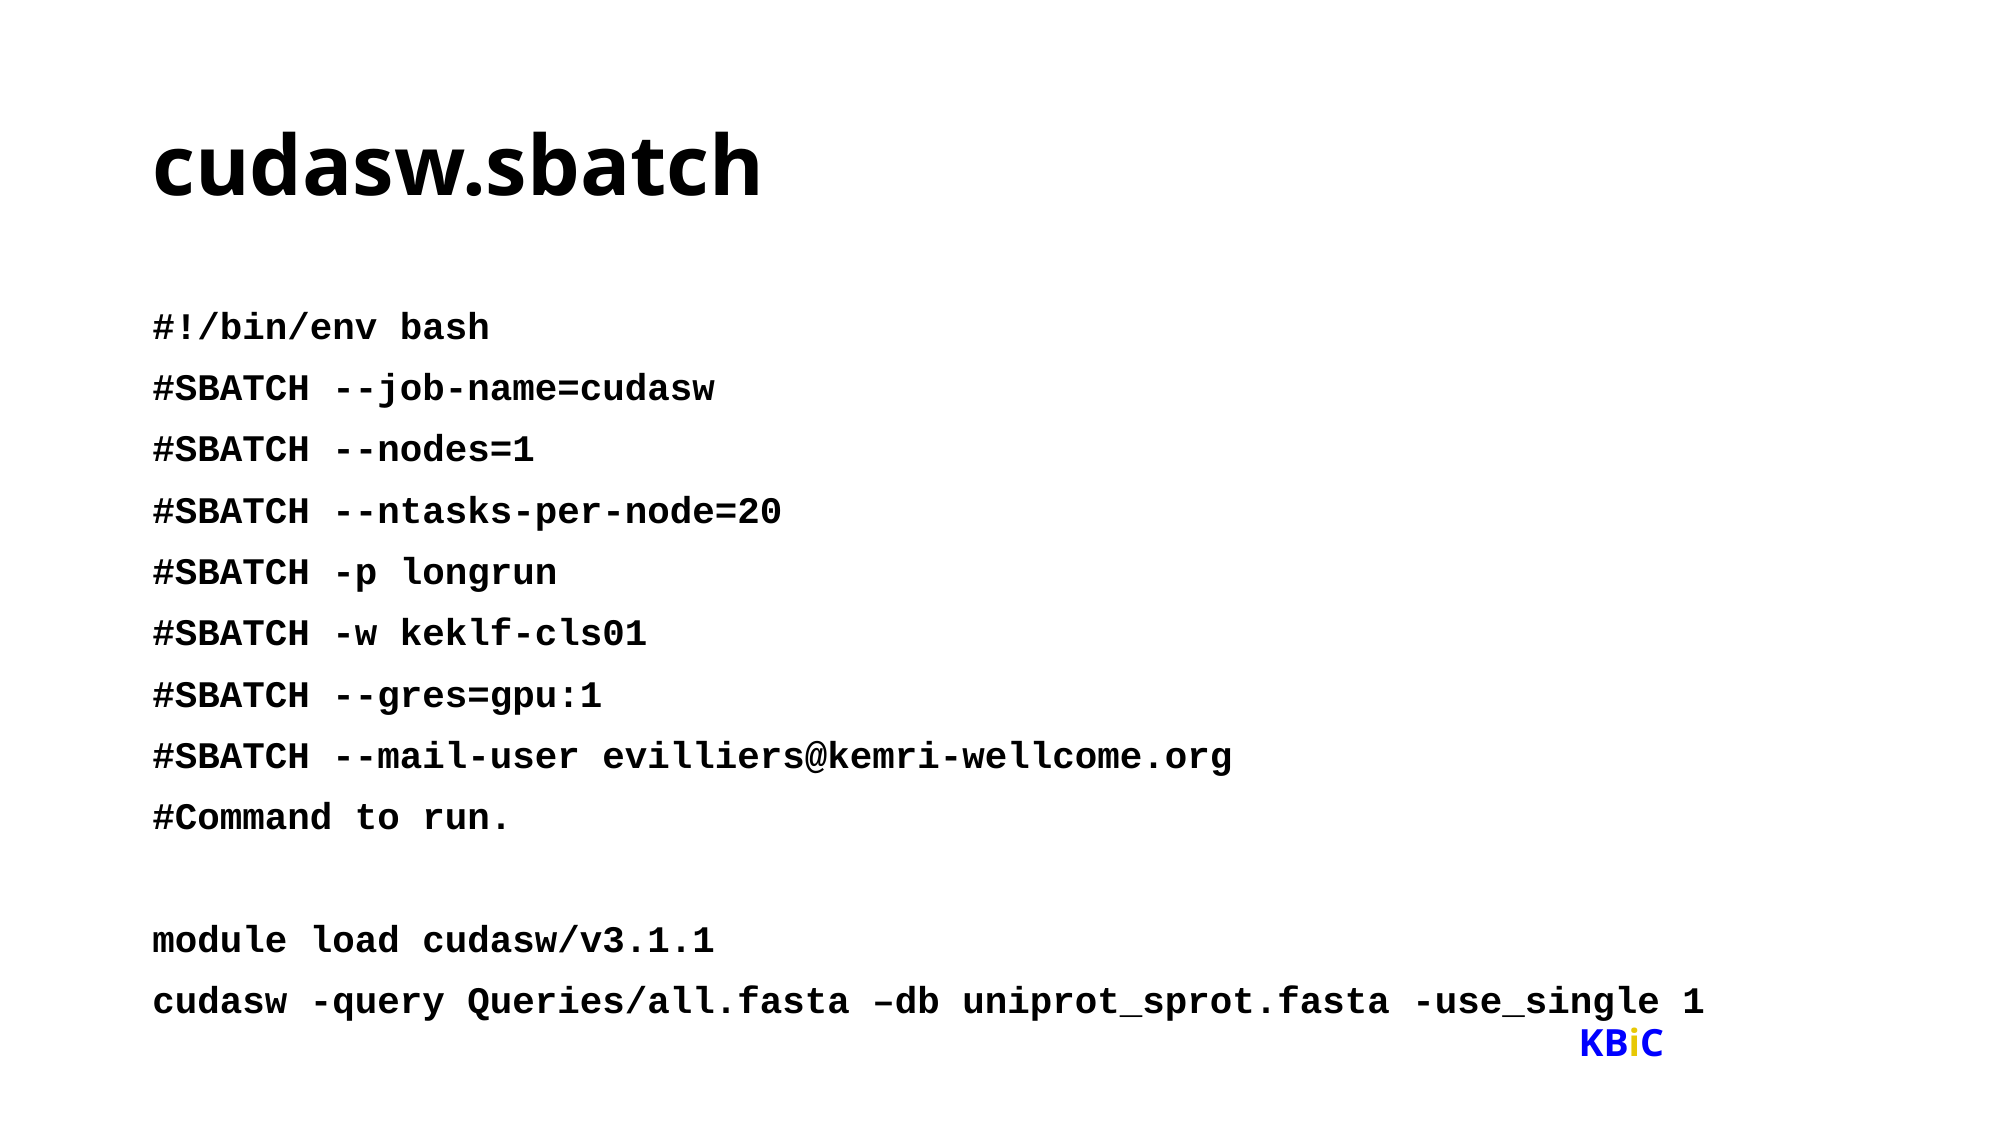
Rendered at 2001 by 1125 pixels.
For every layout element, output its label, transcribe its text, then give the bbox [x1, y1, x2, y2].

title cudasw.sbatch [137, 59, 1863, 278]
list #!/bin/env bash #SBATCH --job-name=cudasw #SBATCH --nodes=1 #SBATCH --ntasks-per-node=20 #SBATCH -p longrun #SBATCH -w keklf-cls01 #SBATCH --gres=gpu:1 #SBATCH --mail-user evilliers@kemri-wellcome.org #Command to run. module load cudasw/v3.1.1 cudasw -query Queries/all.fasta –db uniprot_sprot.fasta -use_single 1 [137, 299, 1863, 1014]
text_box KBiC [1563, 1011, 1680, 1072]
